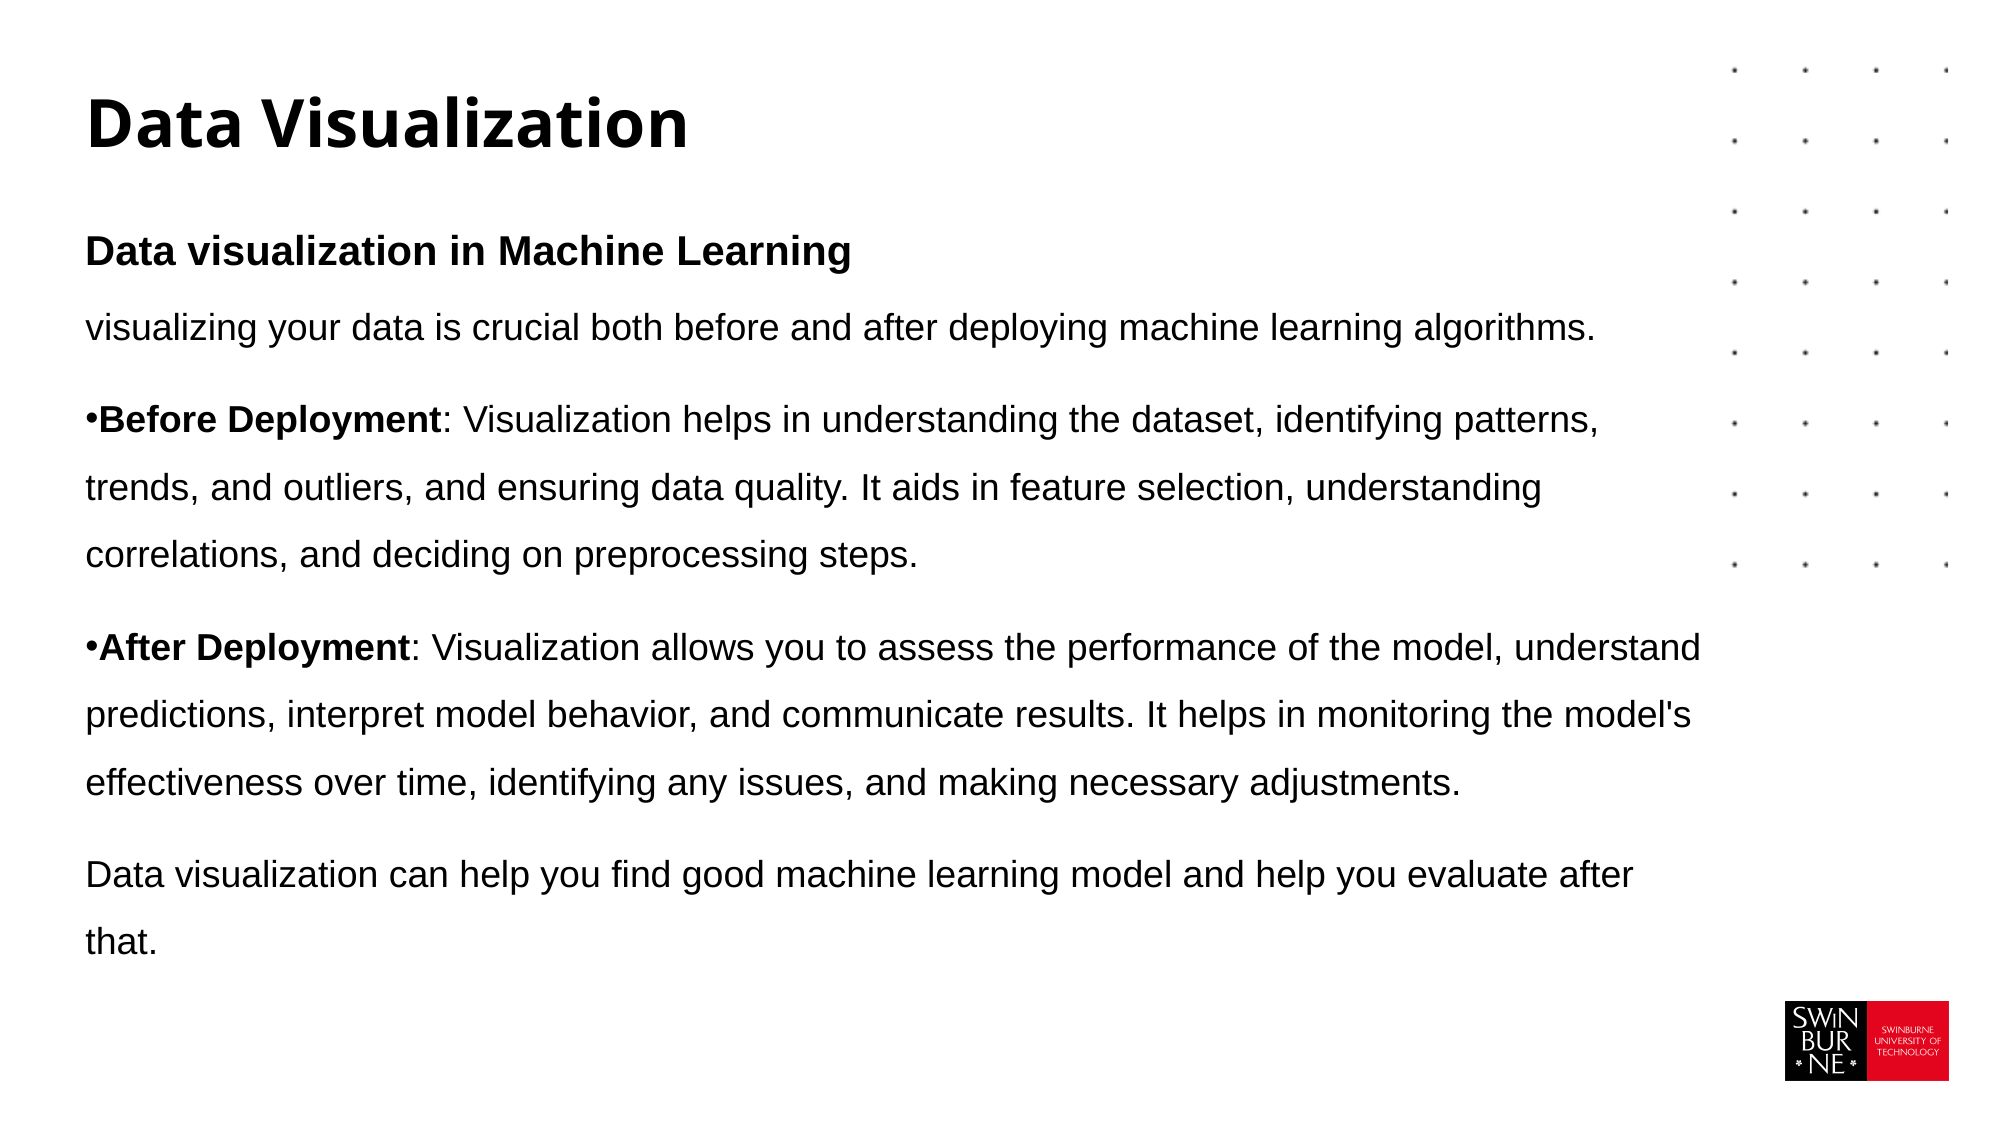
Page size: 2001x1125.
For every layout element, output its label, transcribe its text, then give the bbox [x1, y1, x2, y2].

text_box Data visualization in Machine Learning [70, 191, 1160, 272]
picture [1785, 1001, 1949, 1081]
text_box visualizing your data is crucial both before and after deploying machine learning algorithms. Before Deployment: Visualization helps in understanding the dataset, identifying patterns, trends, and outliers, and ensuring data quality. It aids in feature selection, understanding correlations, and deciding on preprocessing steps. After Deployment: Visualization allows you to assess the performance of the model, understand predictions, interpret model behavior, and communicate results. It helps in monitoring the model's effectiveness over time, identifying any issues, and making necessary adjustments. Data visualization can help you find good machine learning model and help you evaluate after that. [70, 272, 1718, 970]
title Data Visualization [70, 73, 1660, 272]
